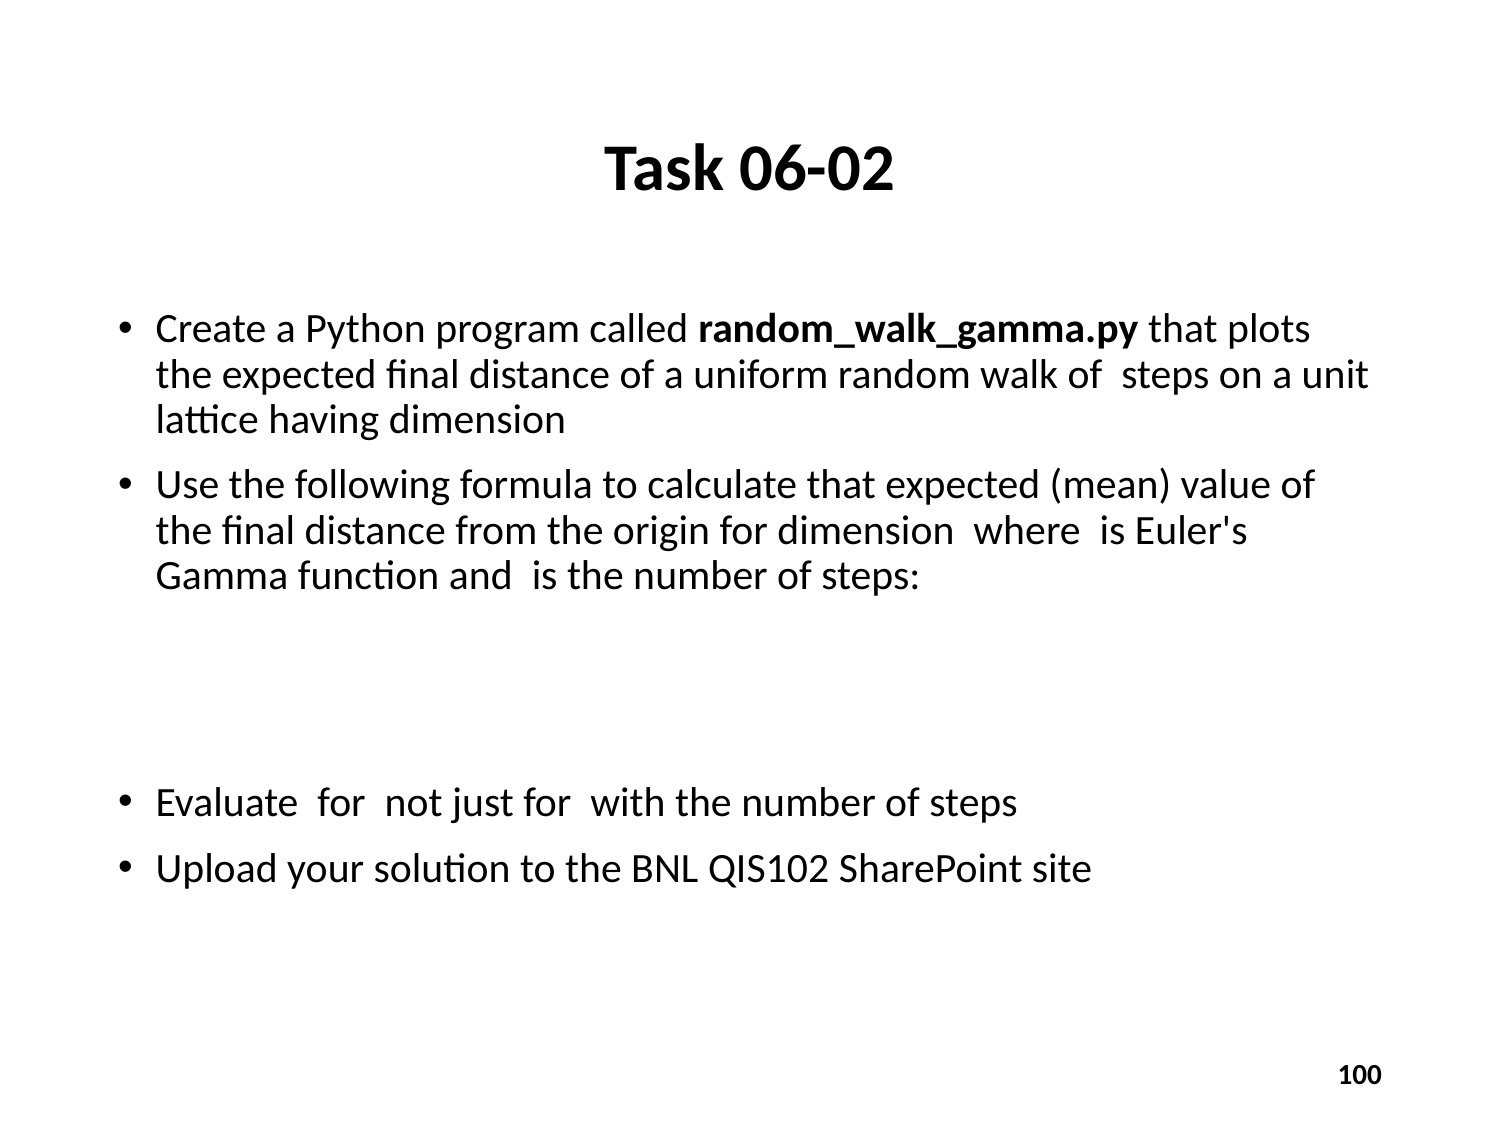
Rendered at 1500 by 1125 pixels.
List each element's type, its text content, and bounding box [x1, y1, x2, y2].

title Task 06-02 [103, 59, 1397, 278]
slide_number 100 [1059, 1042, 1397, 1103]
